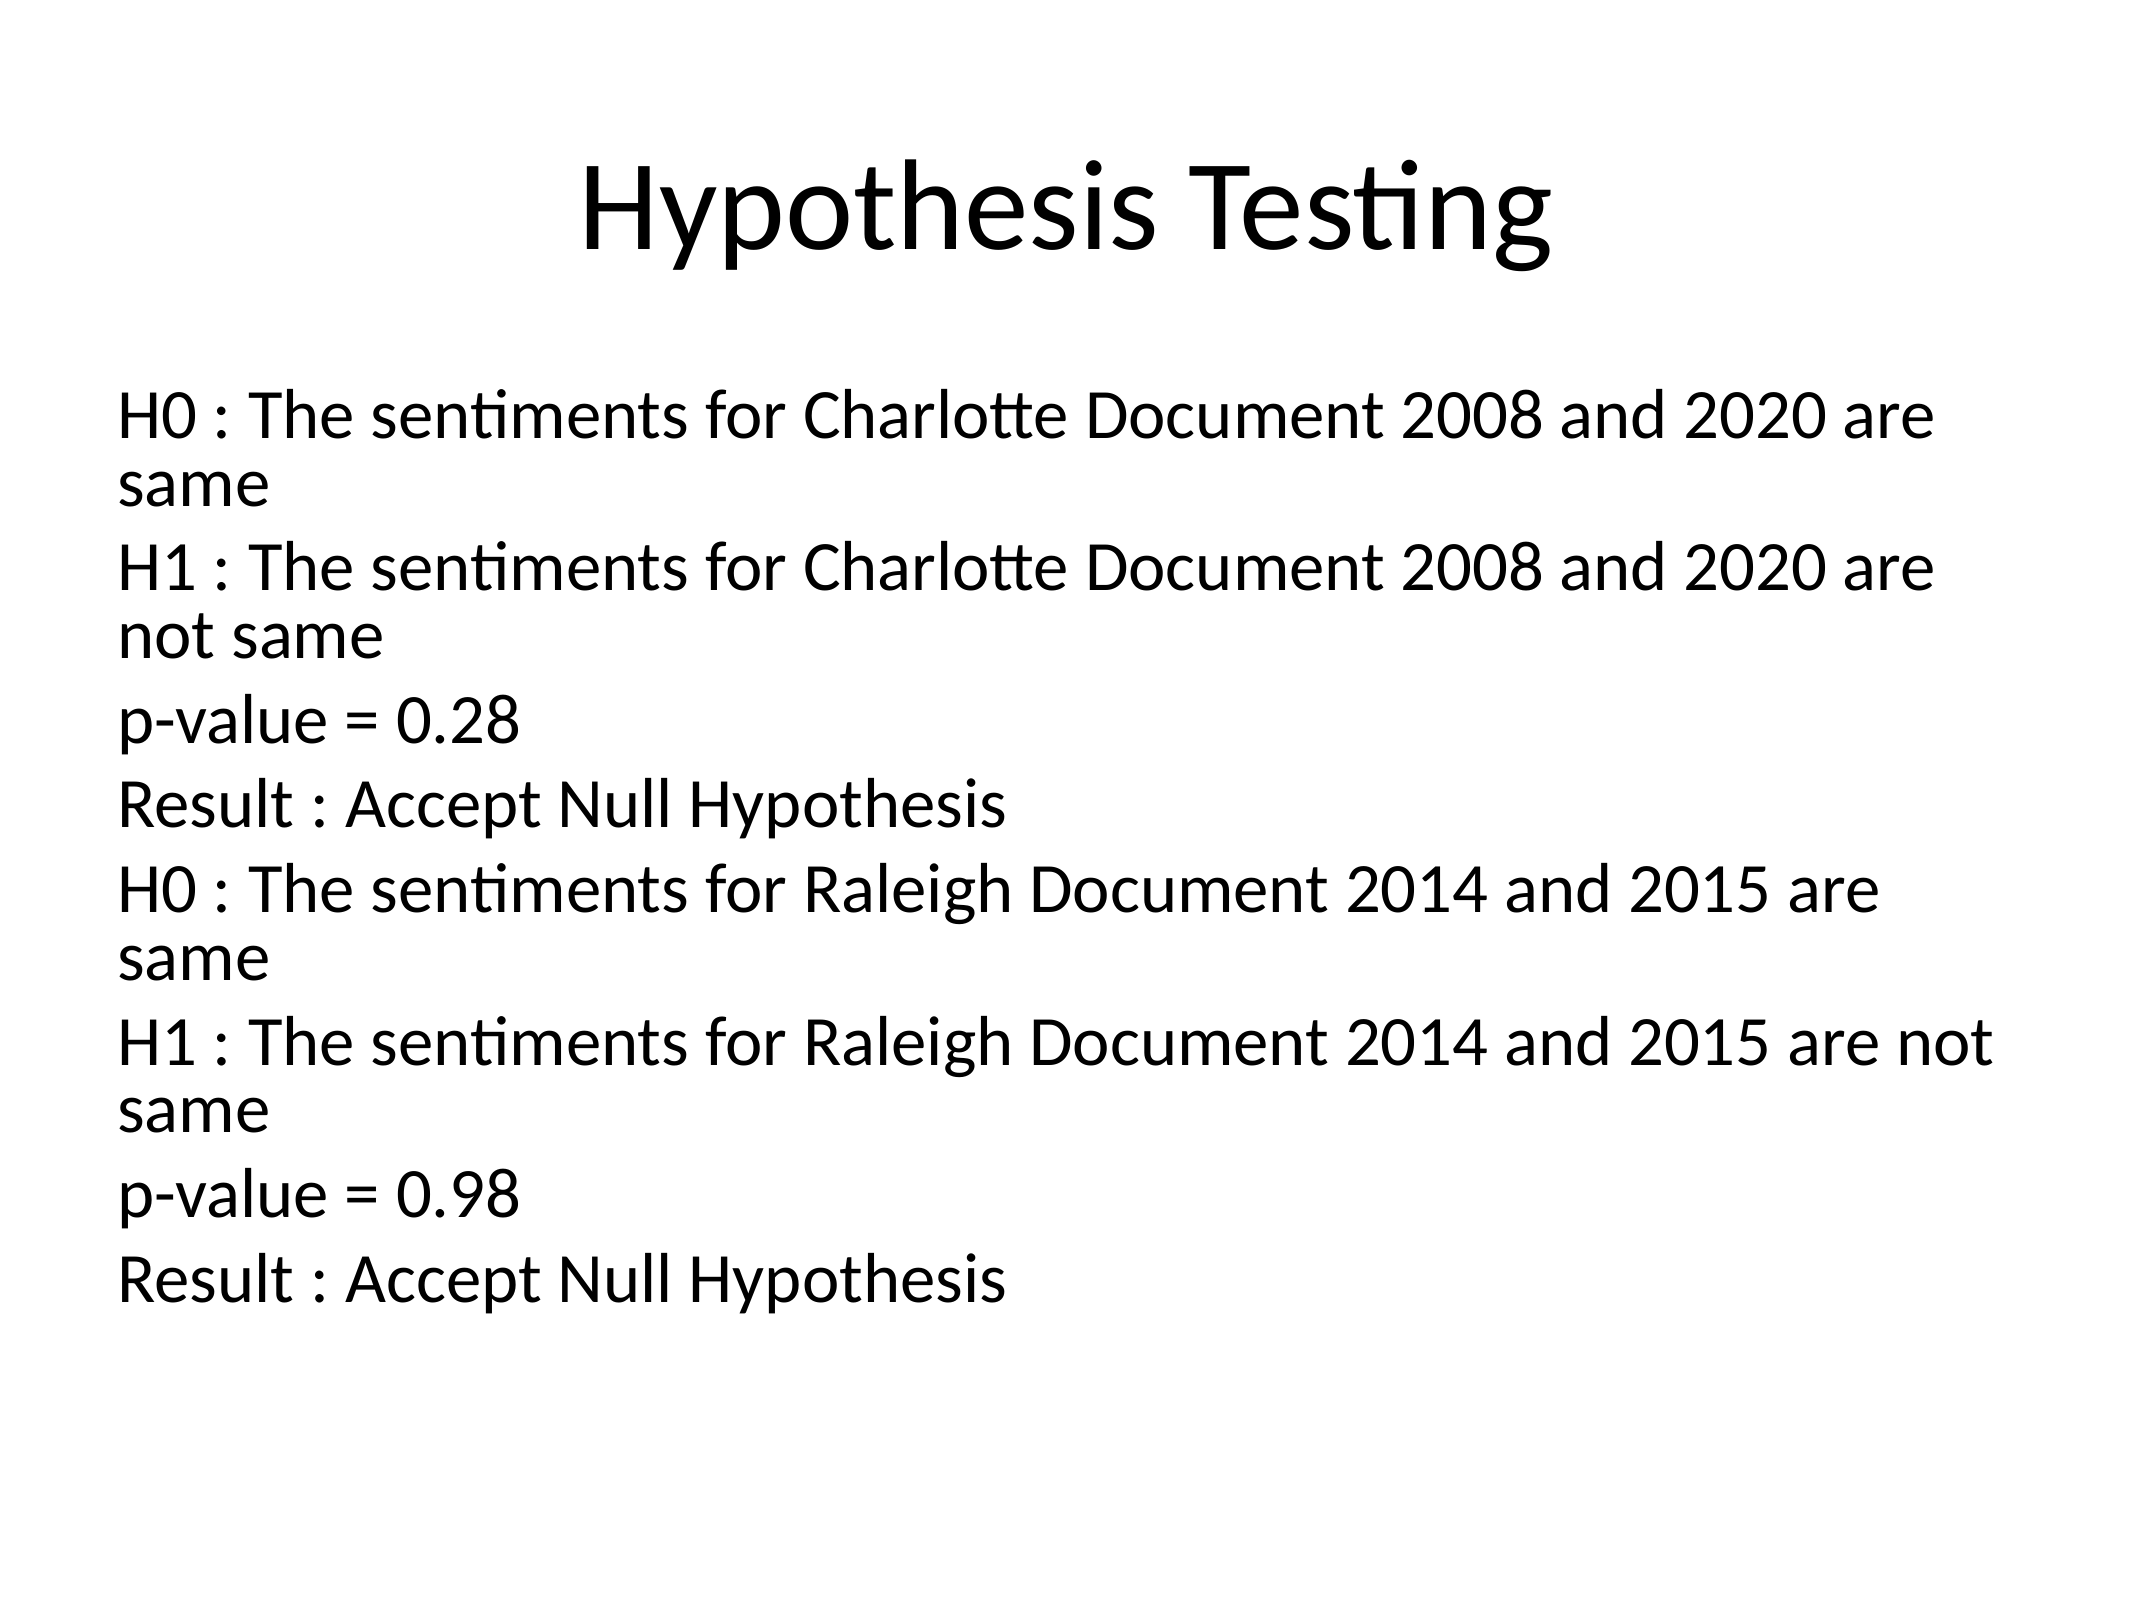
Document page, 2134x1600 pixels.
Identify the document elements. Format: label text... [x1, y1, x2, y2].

list H0 : The sentiments for Charlotte Document 2008 and 2020 are same H1 : The sentiments for Charlotte Document 2008 and 2020 are not same p-value = 0.28 Result : Accept Null Hypothesis H0 : The sentiments for Raleigh Document 2014 and 2015 are same H1 : The sentiments for Raleigh Document 2014 and 2015 are not same p-value = 0.98 Result : Accept Null Hypothesis [106, 372, 2028, 1430]
title Hypothesis Testing [106, 63, 2028, 332]
